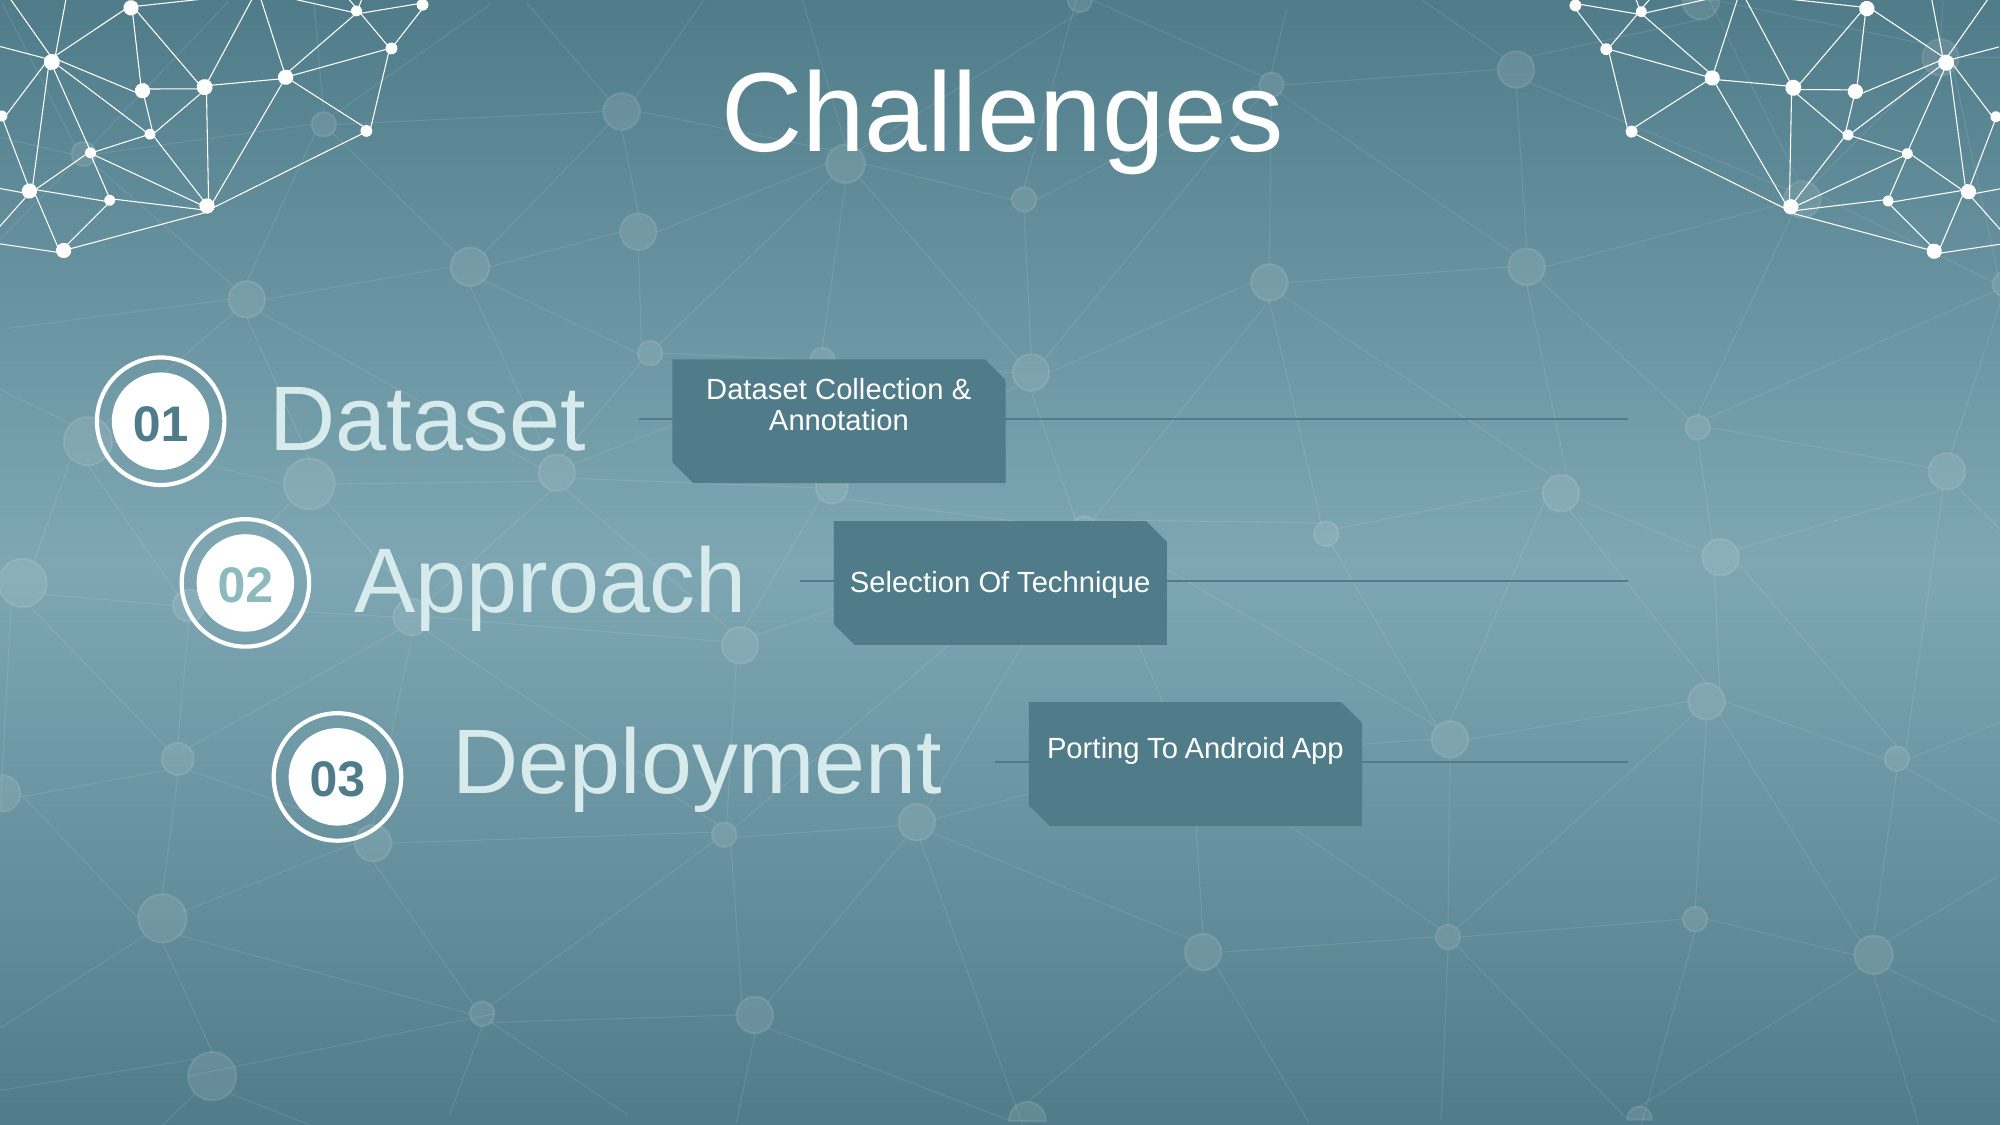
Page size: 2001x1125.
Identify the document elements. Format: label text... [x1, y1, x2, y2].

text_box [225, 359, 1629, 484]
list Challenges [53, 55, 1952, 175]
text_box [310, 521, 1629, 645]
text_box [436, 702, 1629, 826]
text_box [96, 357, 225, 485]
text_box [273, 713, 402, 841]
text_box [181, 519, 310, 647]
